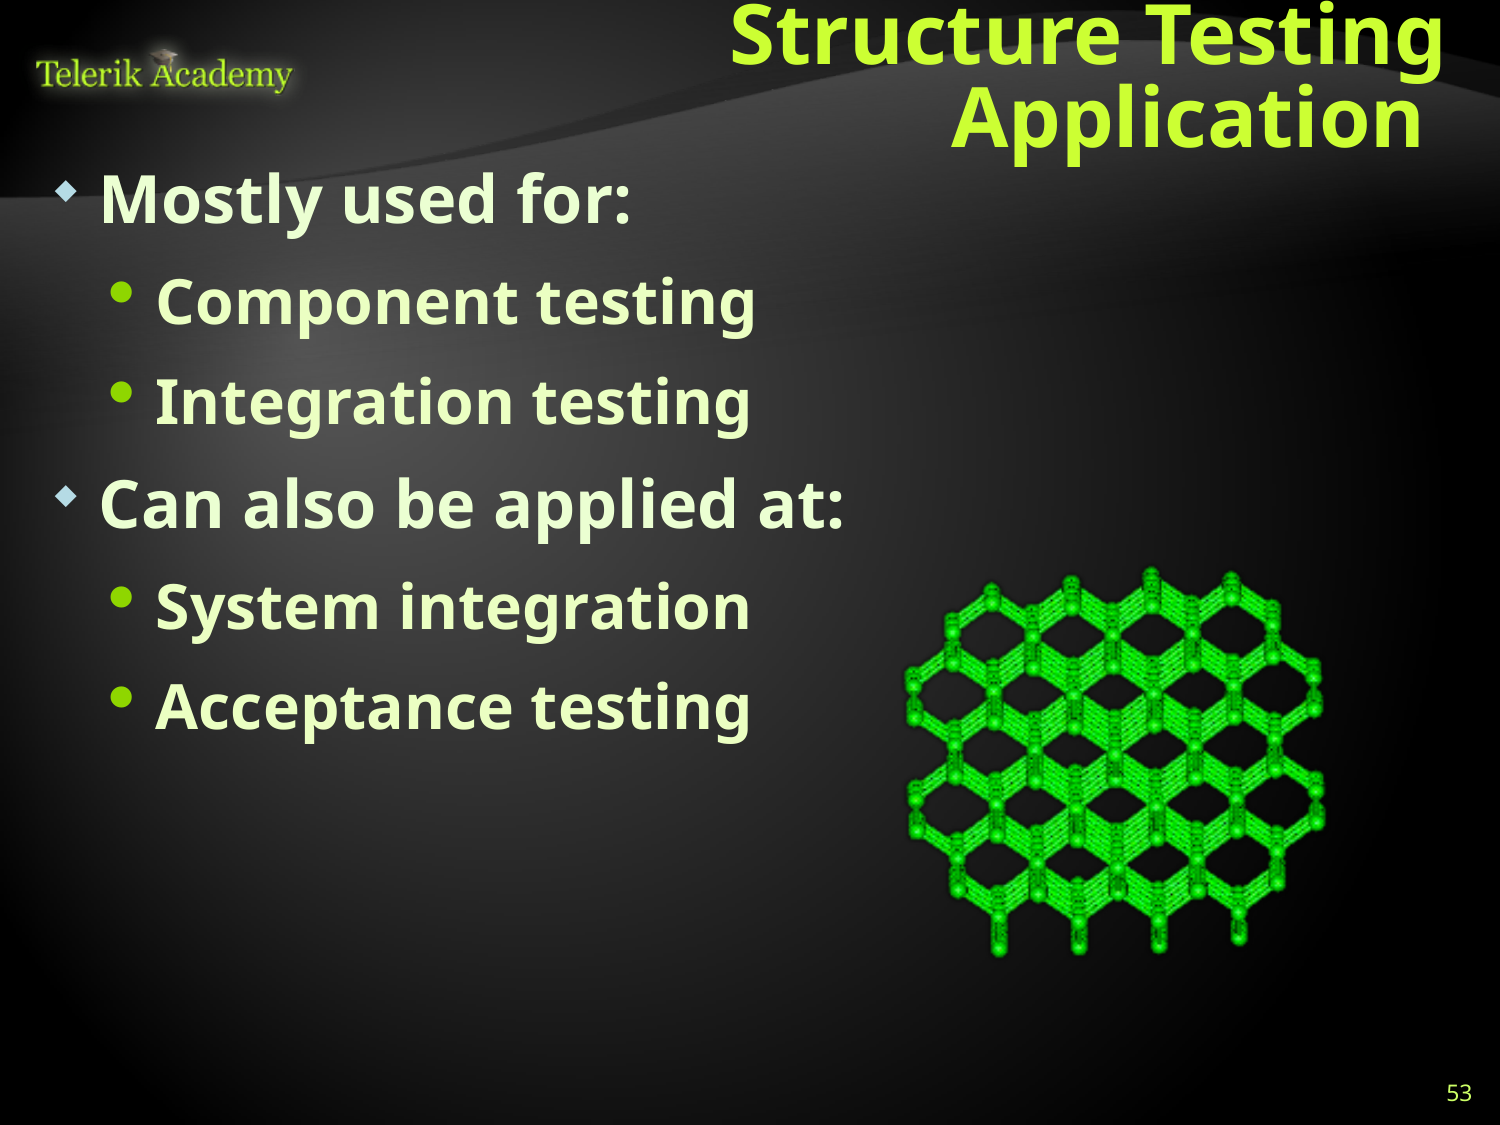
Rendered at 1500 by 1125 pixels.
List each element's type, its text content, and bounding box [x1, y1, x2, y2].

picture [0, 0, 1500, 1125]
list Mostly used for: Component testing Integration testing Can also be applied at: System integration Acceptance testing [37, 149, 1463, 1100]
title Structure Testing Application [300, 12, 1463, 149]
slide_number 53 [1412, 1074, 1488, 1113]
